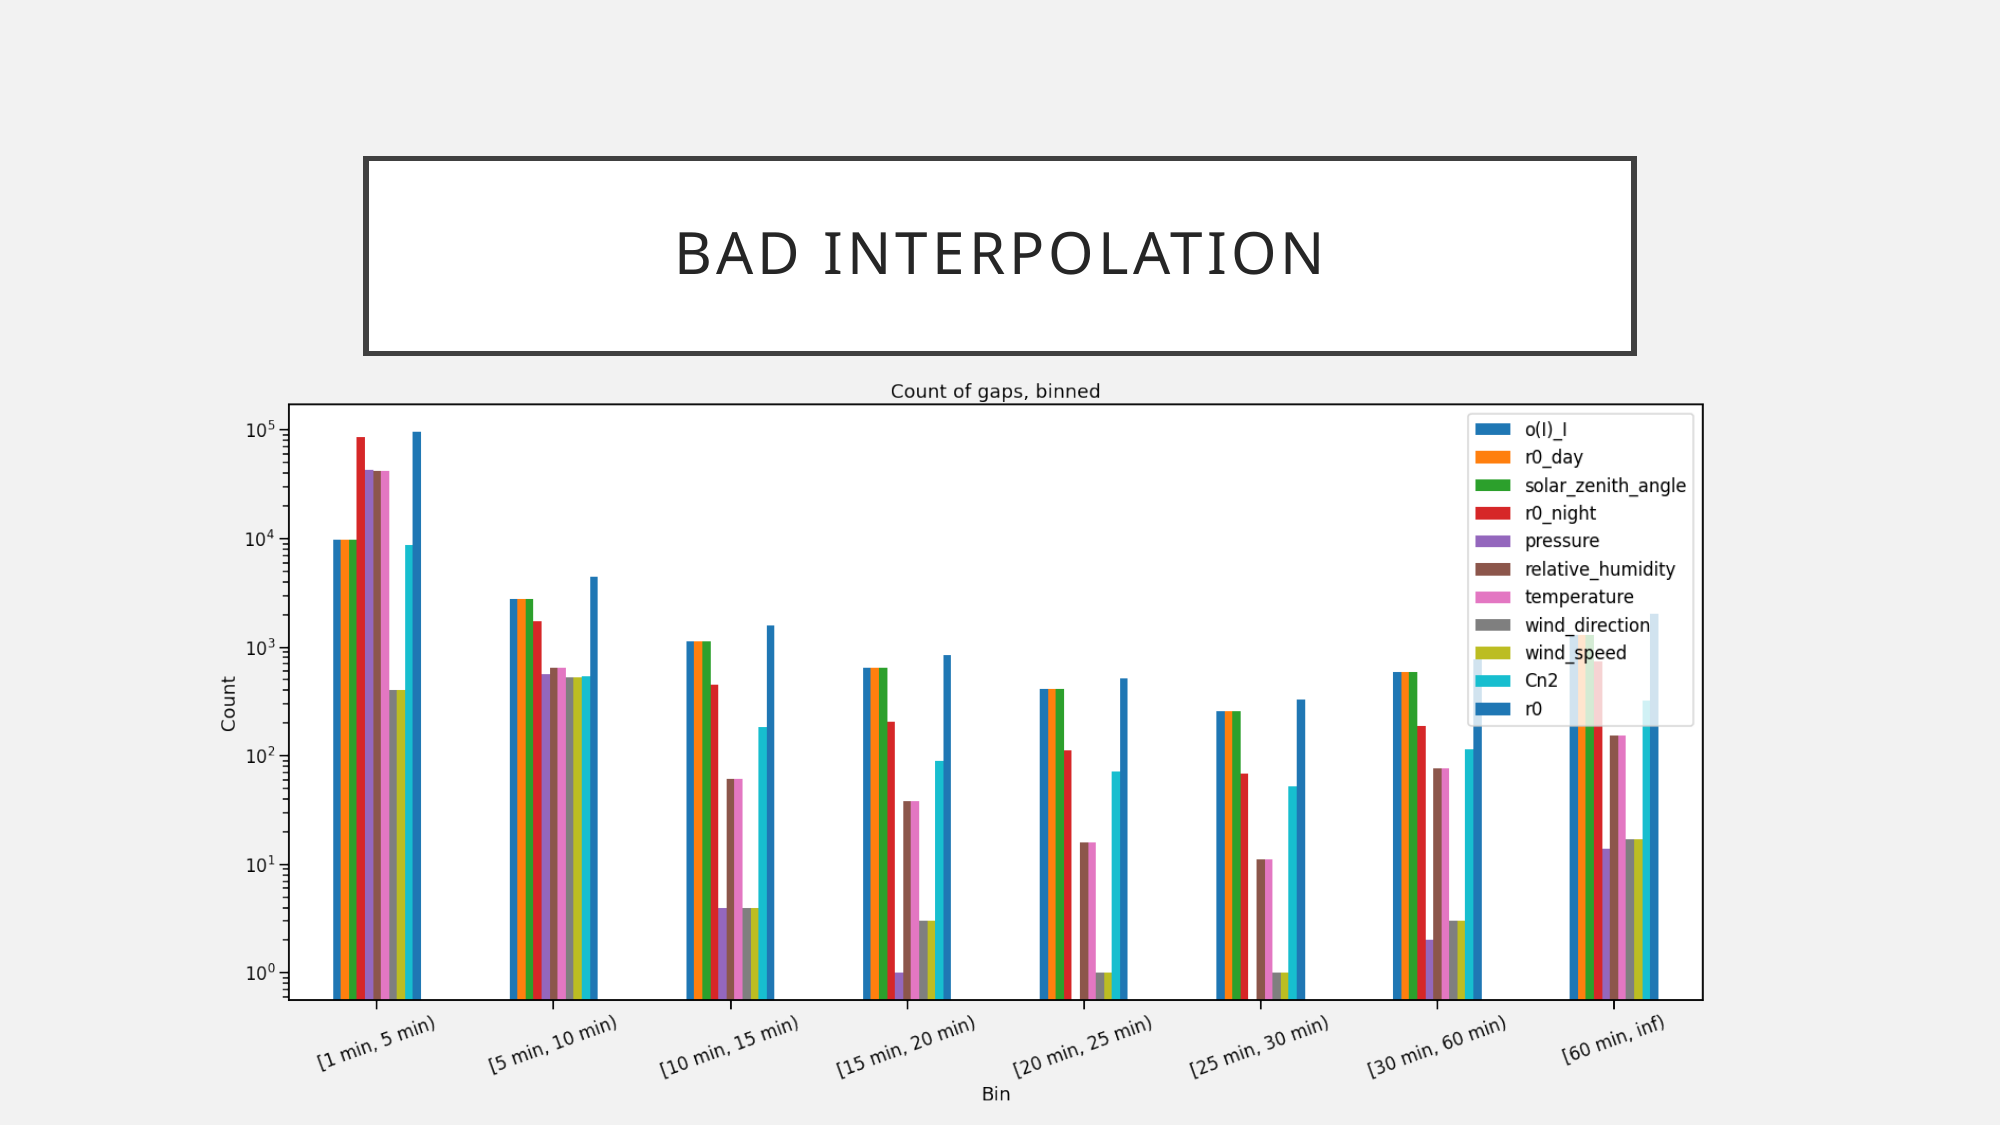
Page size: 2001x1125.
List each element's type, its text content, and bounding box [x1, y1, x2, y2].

title Bad Interpolation [363, 156, 1637, 356]
picture [200, 363, 1723, 1125]
